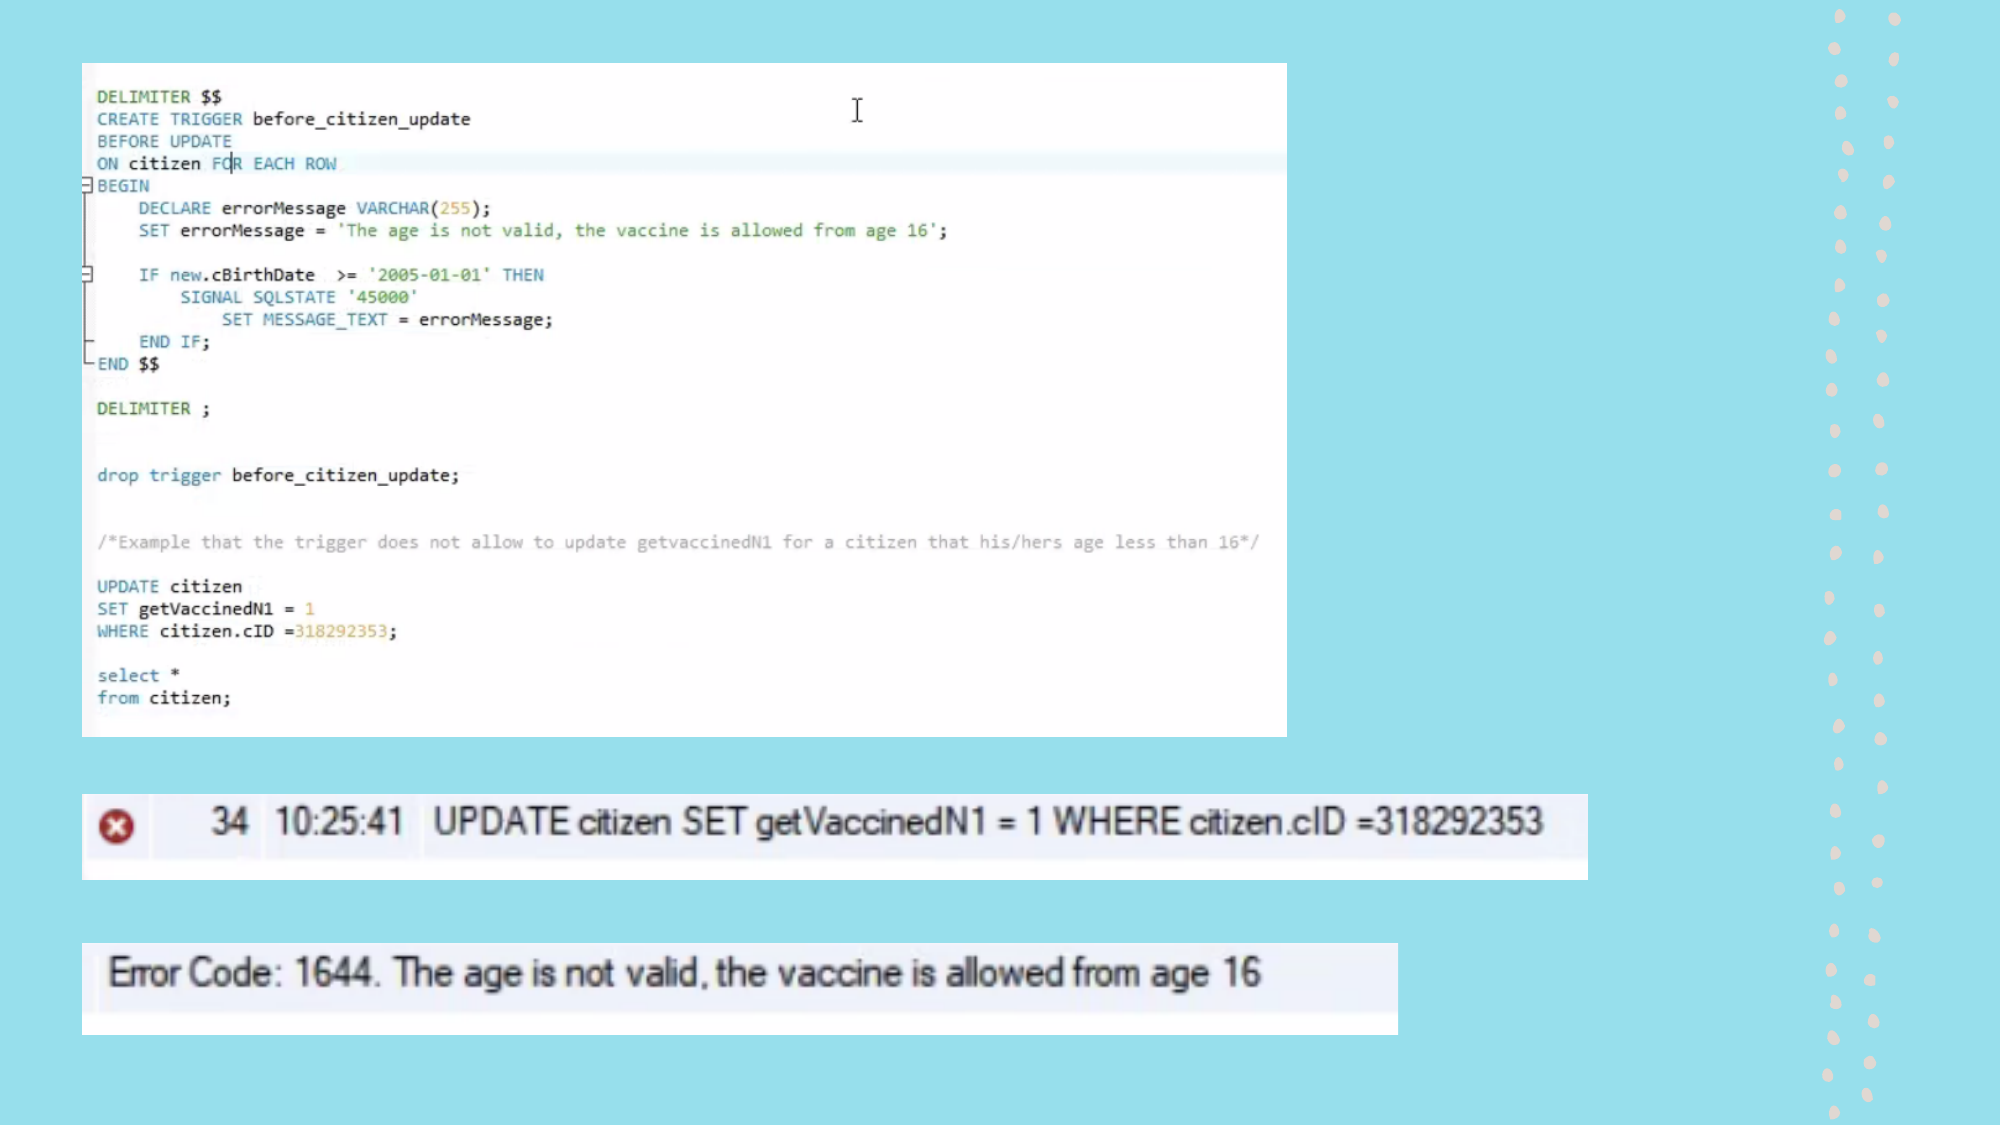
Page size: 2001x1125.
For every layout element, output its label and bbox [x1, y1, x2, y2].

picture [82, 794, 1588, 1035]
picture [82, 63, 1634, 737]
